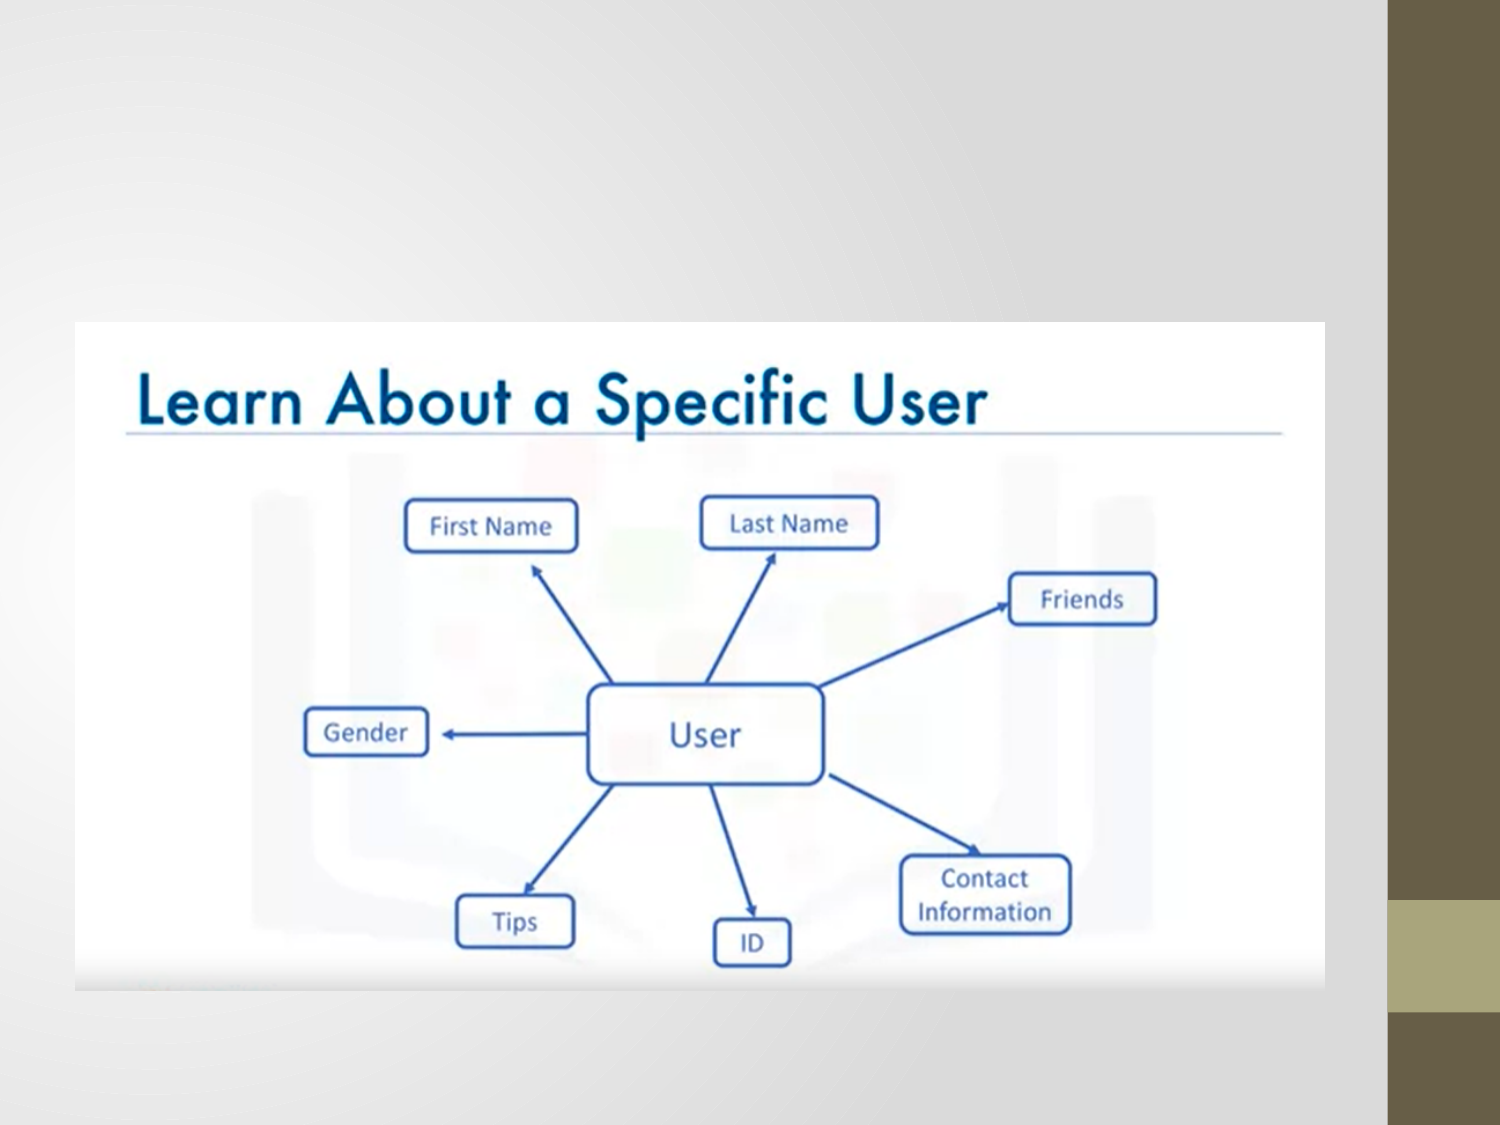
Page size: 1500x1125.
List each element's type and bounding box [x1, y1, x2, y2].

list [74, 321, 1326, 991]
